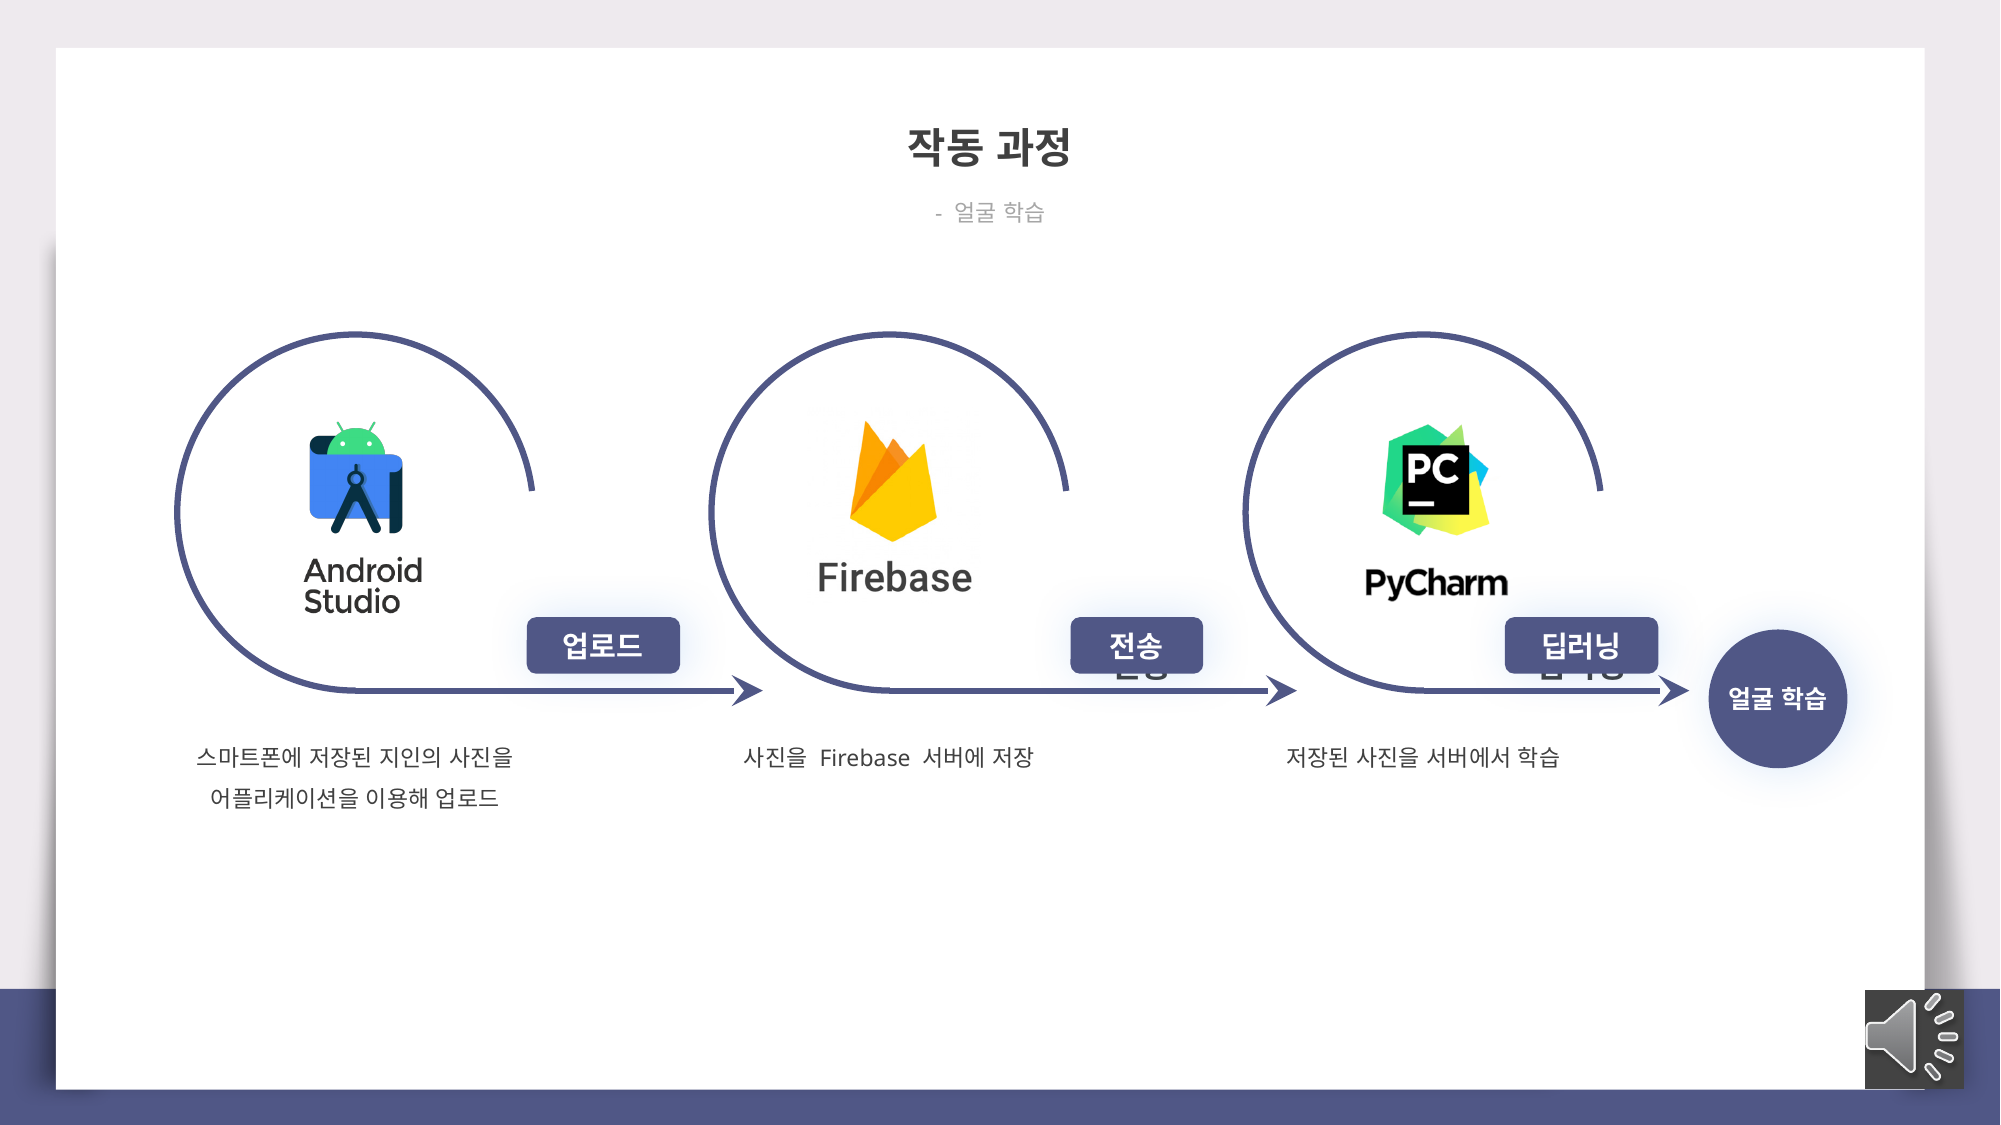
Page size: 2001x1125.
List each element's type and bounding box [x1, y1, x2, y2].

picture [807, 407, 981, 605]
picture [1355, 416, 1513, 602]
text_box [0, 0, 2000, 1125]
picture [1864, 989, 1965, 1090]
text_box [277, 389, 435, 618]
